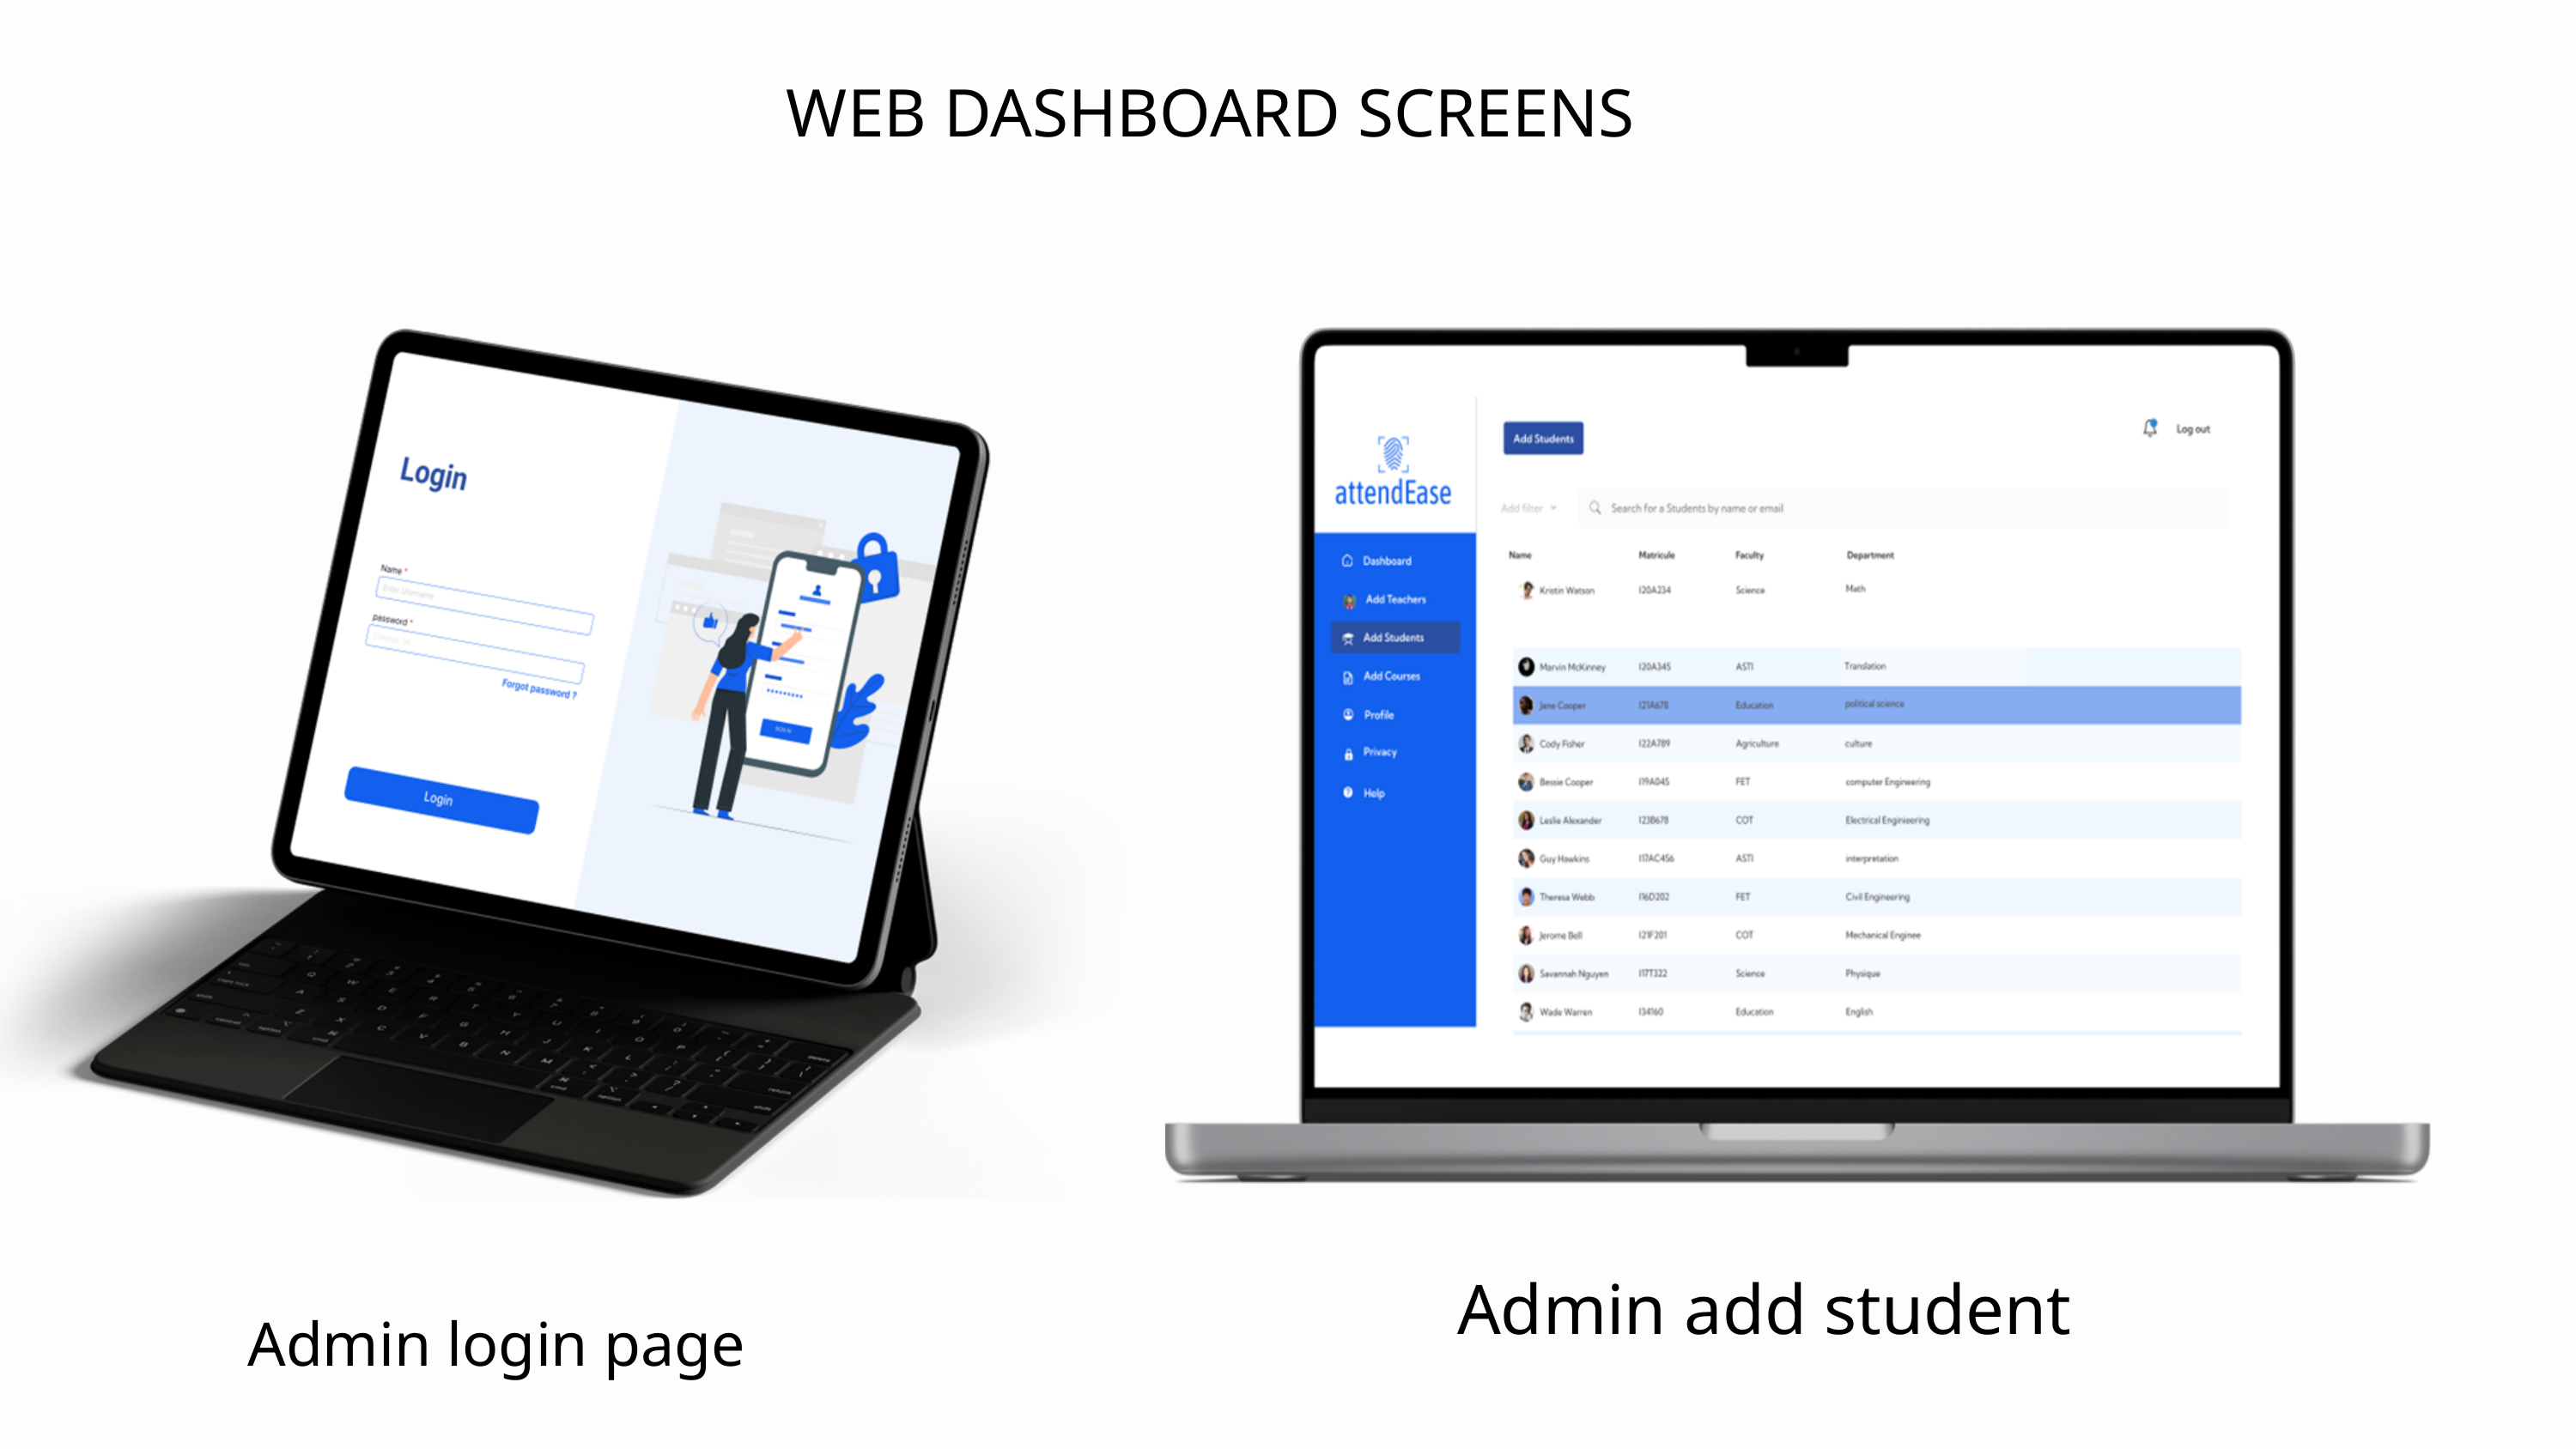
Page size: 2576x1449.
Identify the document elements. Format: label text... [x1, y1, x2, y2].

text_box [1164, 327, 2432, 1184]
text_box Admin add student [1428, 1252, 2101, 1349]
text_box Admin login page [228, 1294, 765, 1379]
text_box WEB DASHBOARD SCREENS [764, 58, 1657, 150]
text_box [0, 327, 1136, 1205]
